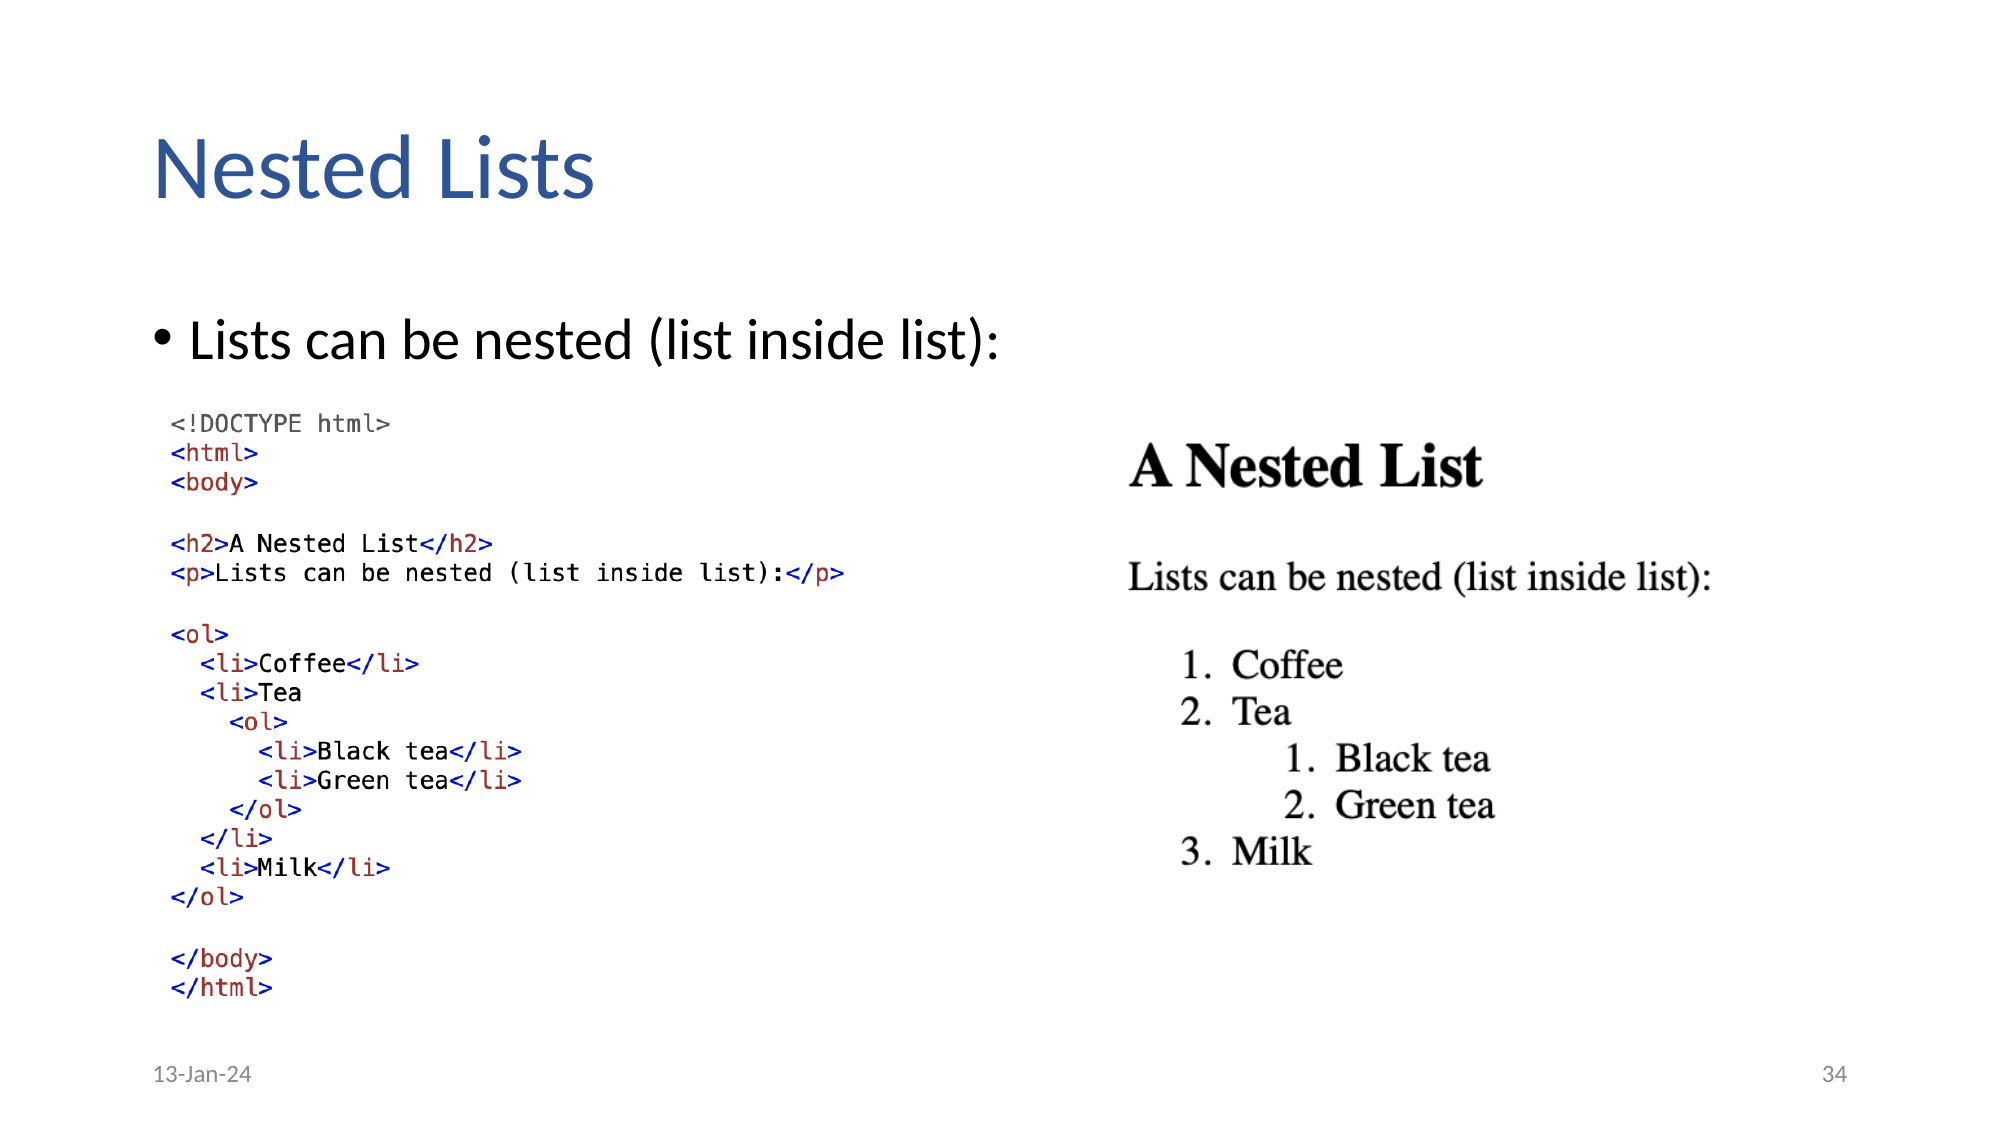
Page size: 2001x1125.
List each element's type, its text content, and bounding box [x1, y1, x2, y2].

slide_number 13-Jan-24 [137, 1042, 588, 1103]
picture [159, 401, 900, 1042]
picture [1121, 401, 1786, 979]
slide_number ‹#› [1412, 1042, 1863, 1103]
title Nested Lists [137, 59, 1863, 278]
list Lists can be nested (list inside list): [137, 293, 1863, 404]
